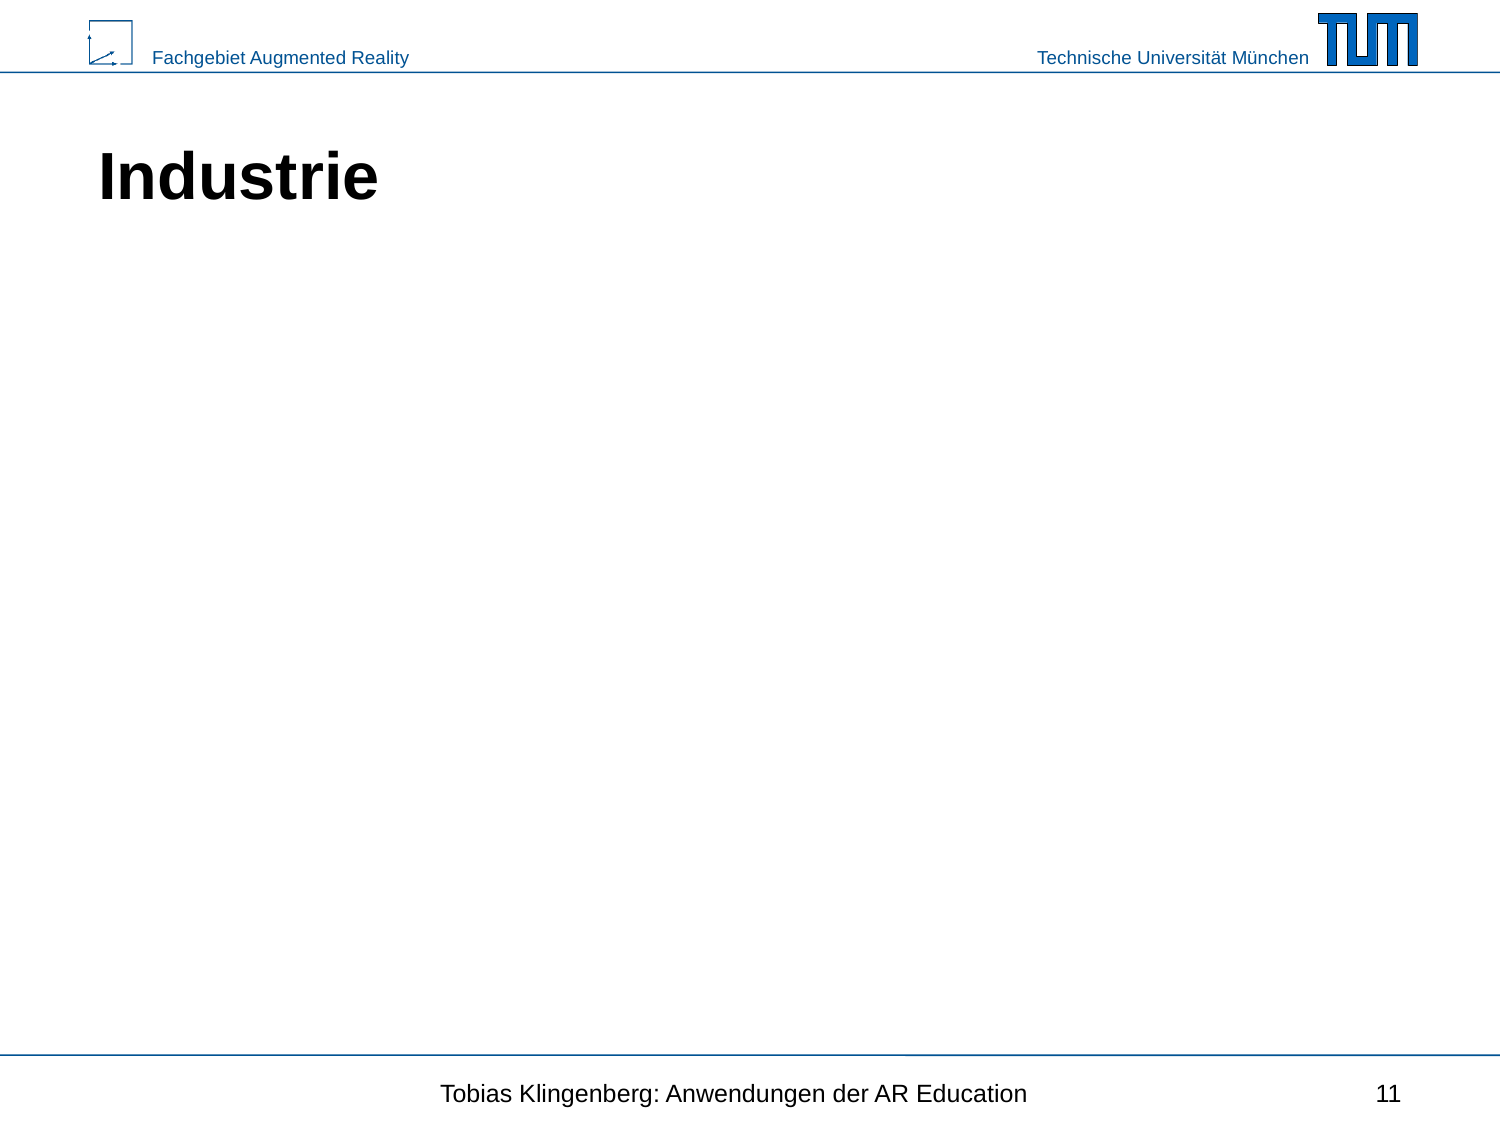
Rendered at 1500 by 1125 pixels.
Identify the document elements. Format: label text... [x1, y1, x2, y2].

picture [83, 14, 136, 68]
title Industrie [83, 120, 1417, 221]
slide_number 11 [1103, 1067, 1417, 1118]
footer Tobias Klingenberg: Anwendungen der AR Education [424, 1067, 1103, 1118]
